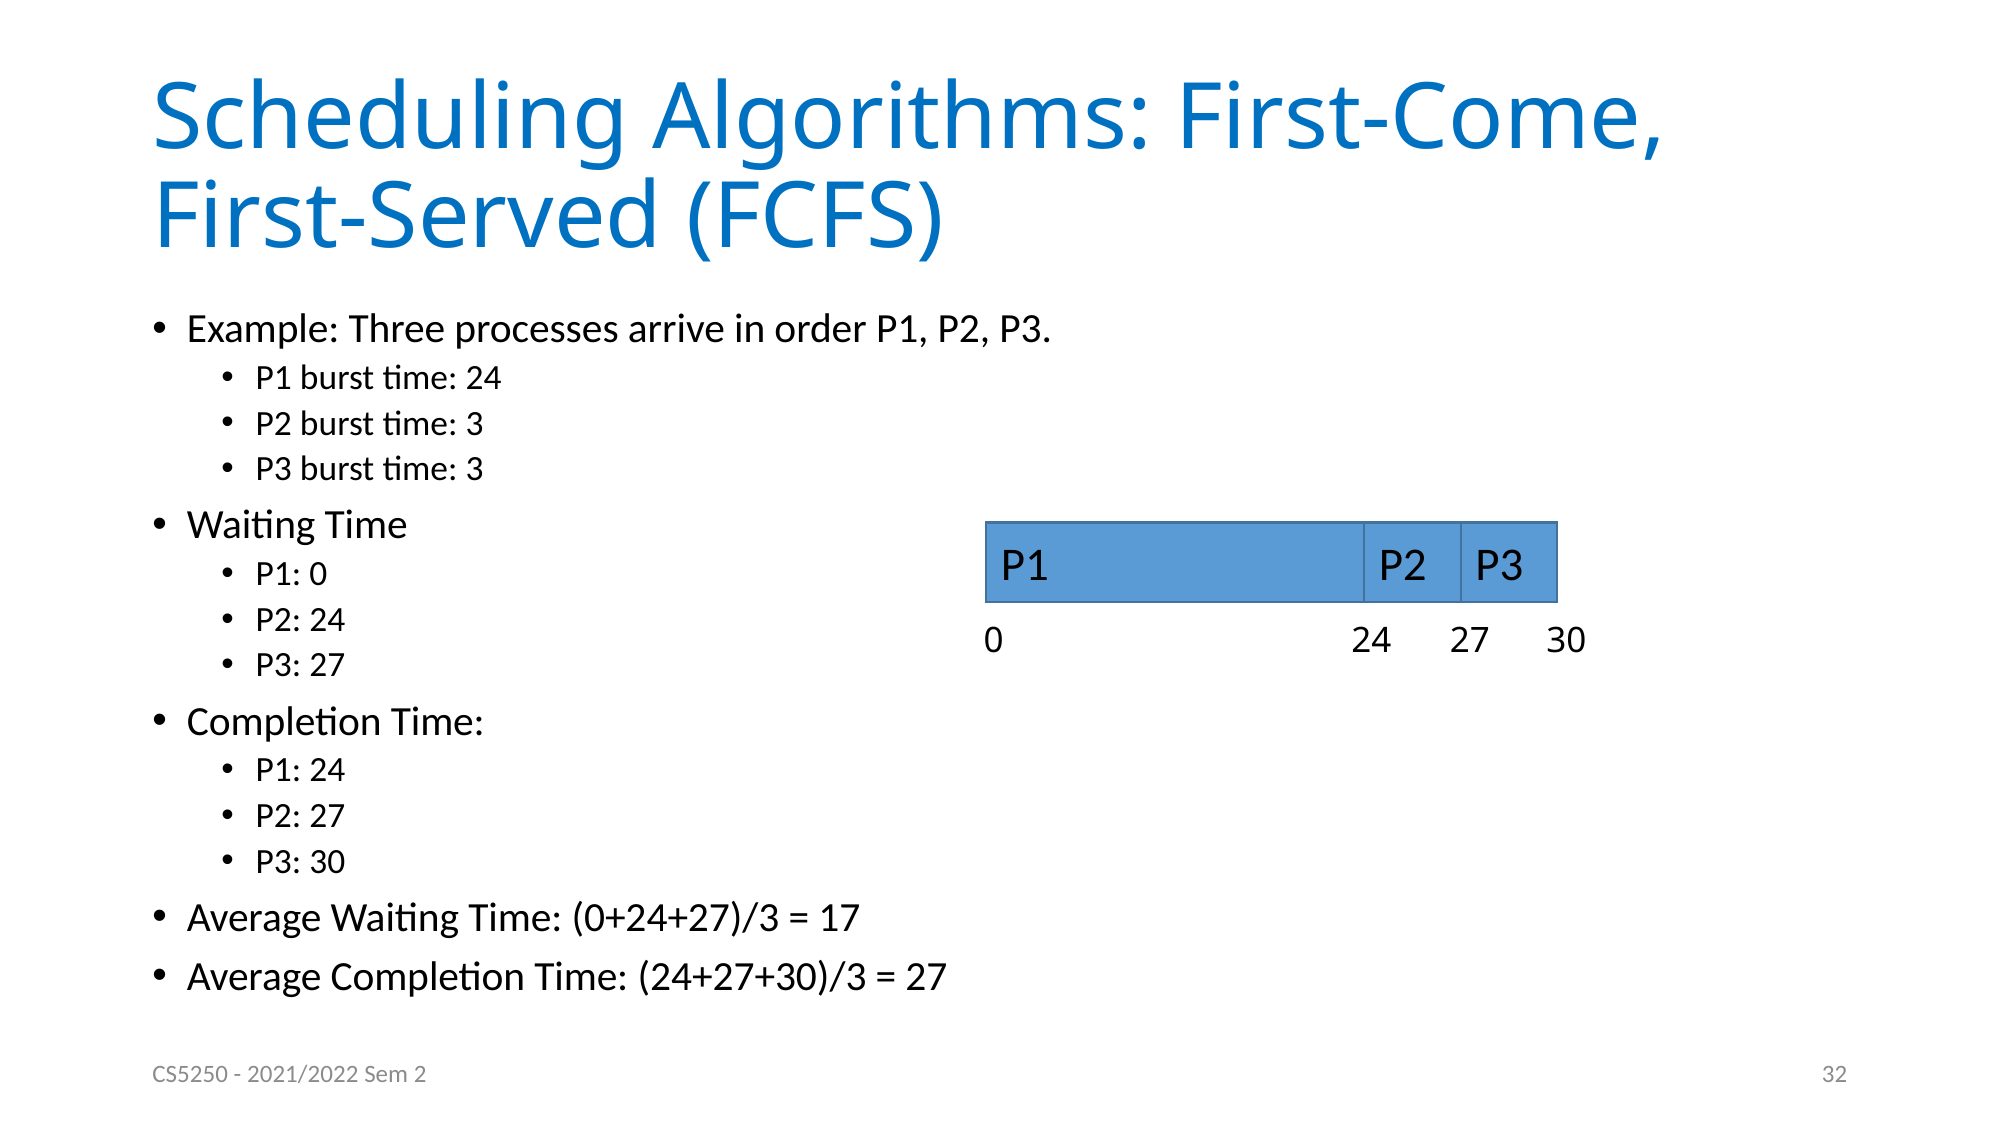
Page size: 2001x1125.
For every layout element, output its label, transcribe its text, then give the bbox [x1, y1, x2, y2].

title Scheduling Algorithms: First-Come, First-Served (FCFS) [137, 59, 1863, 278]
slide_number 32 [1412, 1042, 1863, 1103]
slide_number CS5250 - 2021/2022 Sem 2 [137, 1042, 588, 1103]
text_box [968, 522, 1602, 669]
list Example: Three processes arrive in order P1, P2, P3. P1 burst time: 24 P2 burst time: 3 P3 burst time: 3 Waiting Time P1: 0 P2: 24 P3: 27 Completion Time: P1: 24 P2: 27 P3: 30 Average Waiting Time: (0+24+27)/3 = 17 Average Completion Time: (24+27+30)/3 = 27 [137, 299, 1863, 1014]
